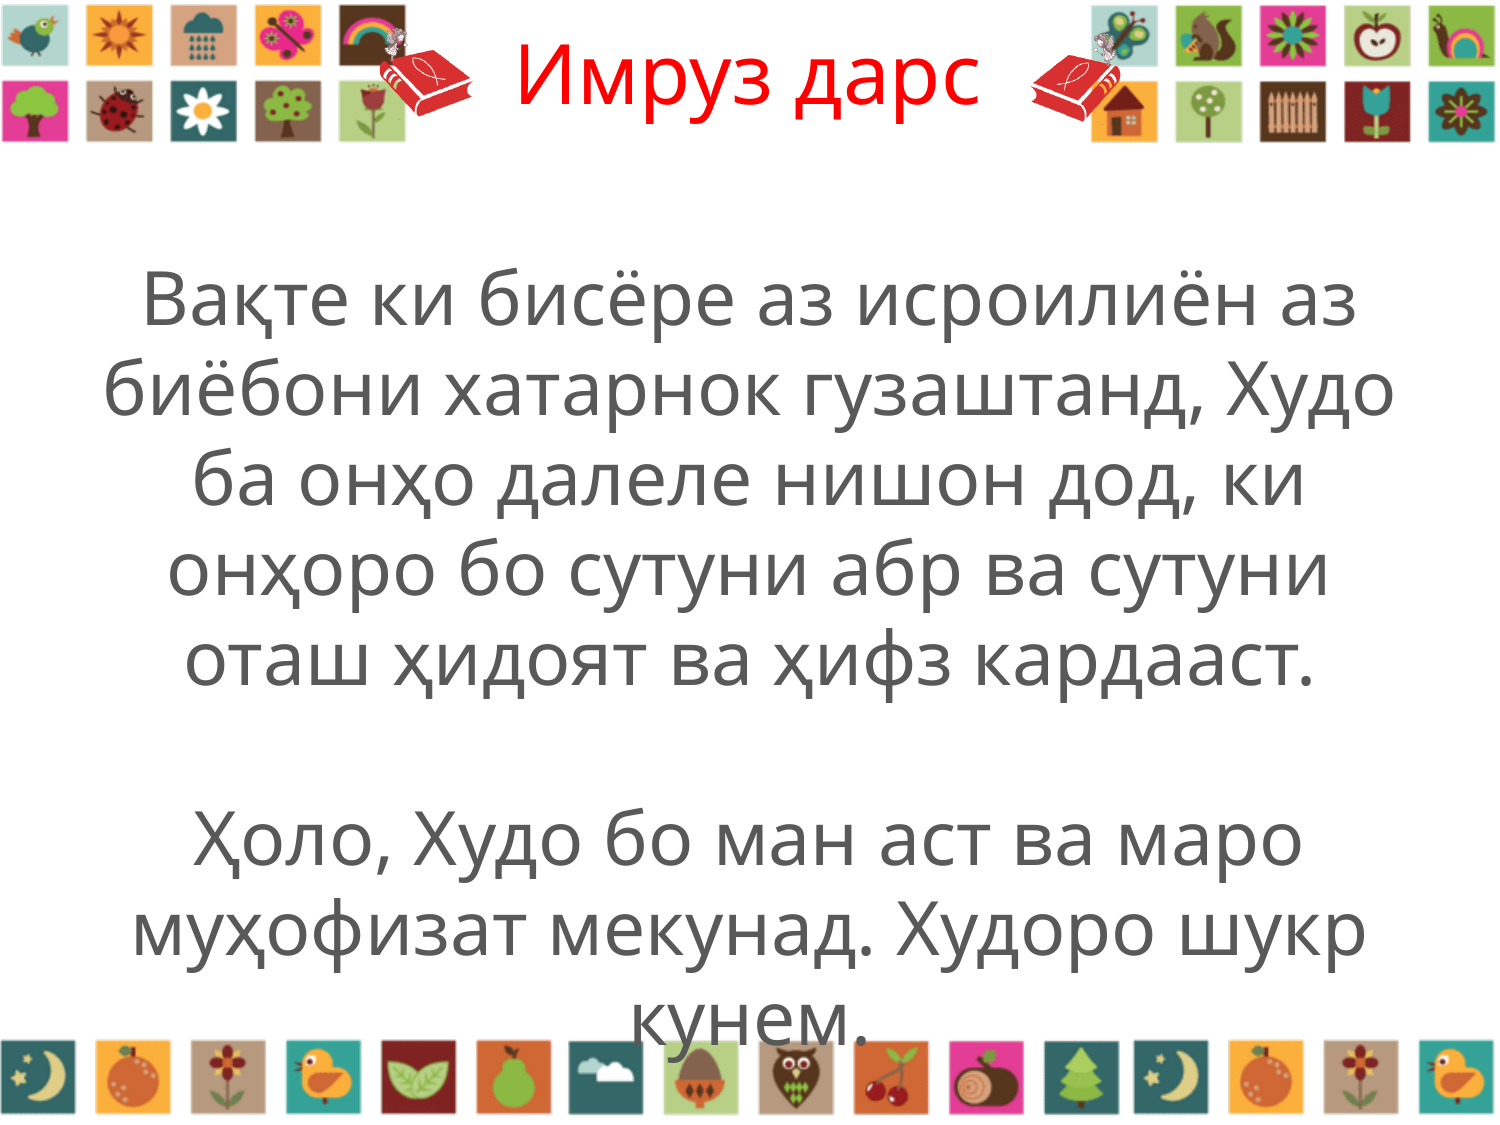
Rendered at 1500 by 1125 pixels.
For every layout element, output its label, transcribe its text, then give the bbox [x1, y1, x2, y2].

text_box Имруз дарс [425, 13, 1078, 129]
text_box Вақте ки бисёре аз исроилиён аз биёбони хатарнок гузаштанд, Худо ба онҳо далеле нишон дод, ки онҳоро бо сутуни абр ва сутуни оташ ҳидоят ва ҳифз кардааст. Ҳоло, Худо бо ман аст ва маро муҳофизат мекунад. Худоро шукр кунем. [76, 243, 1424, 1027]
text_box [0, 1028, 1500, 1118]
picture [0, 3, 505, 150]
picture [998, 3, 1500, 150]
